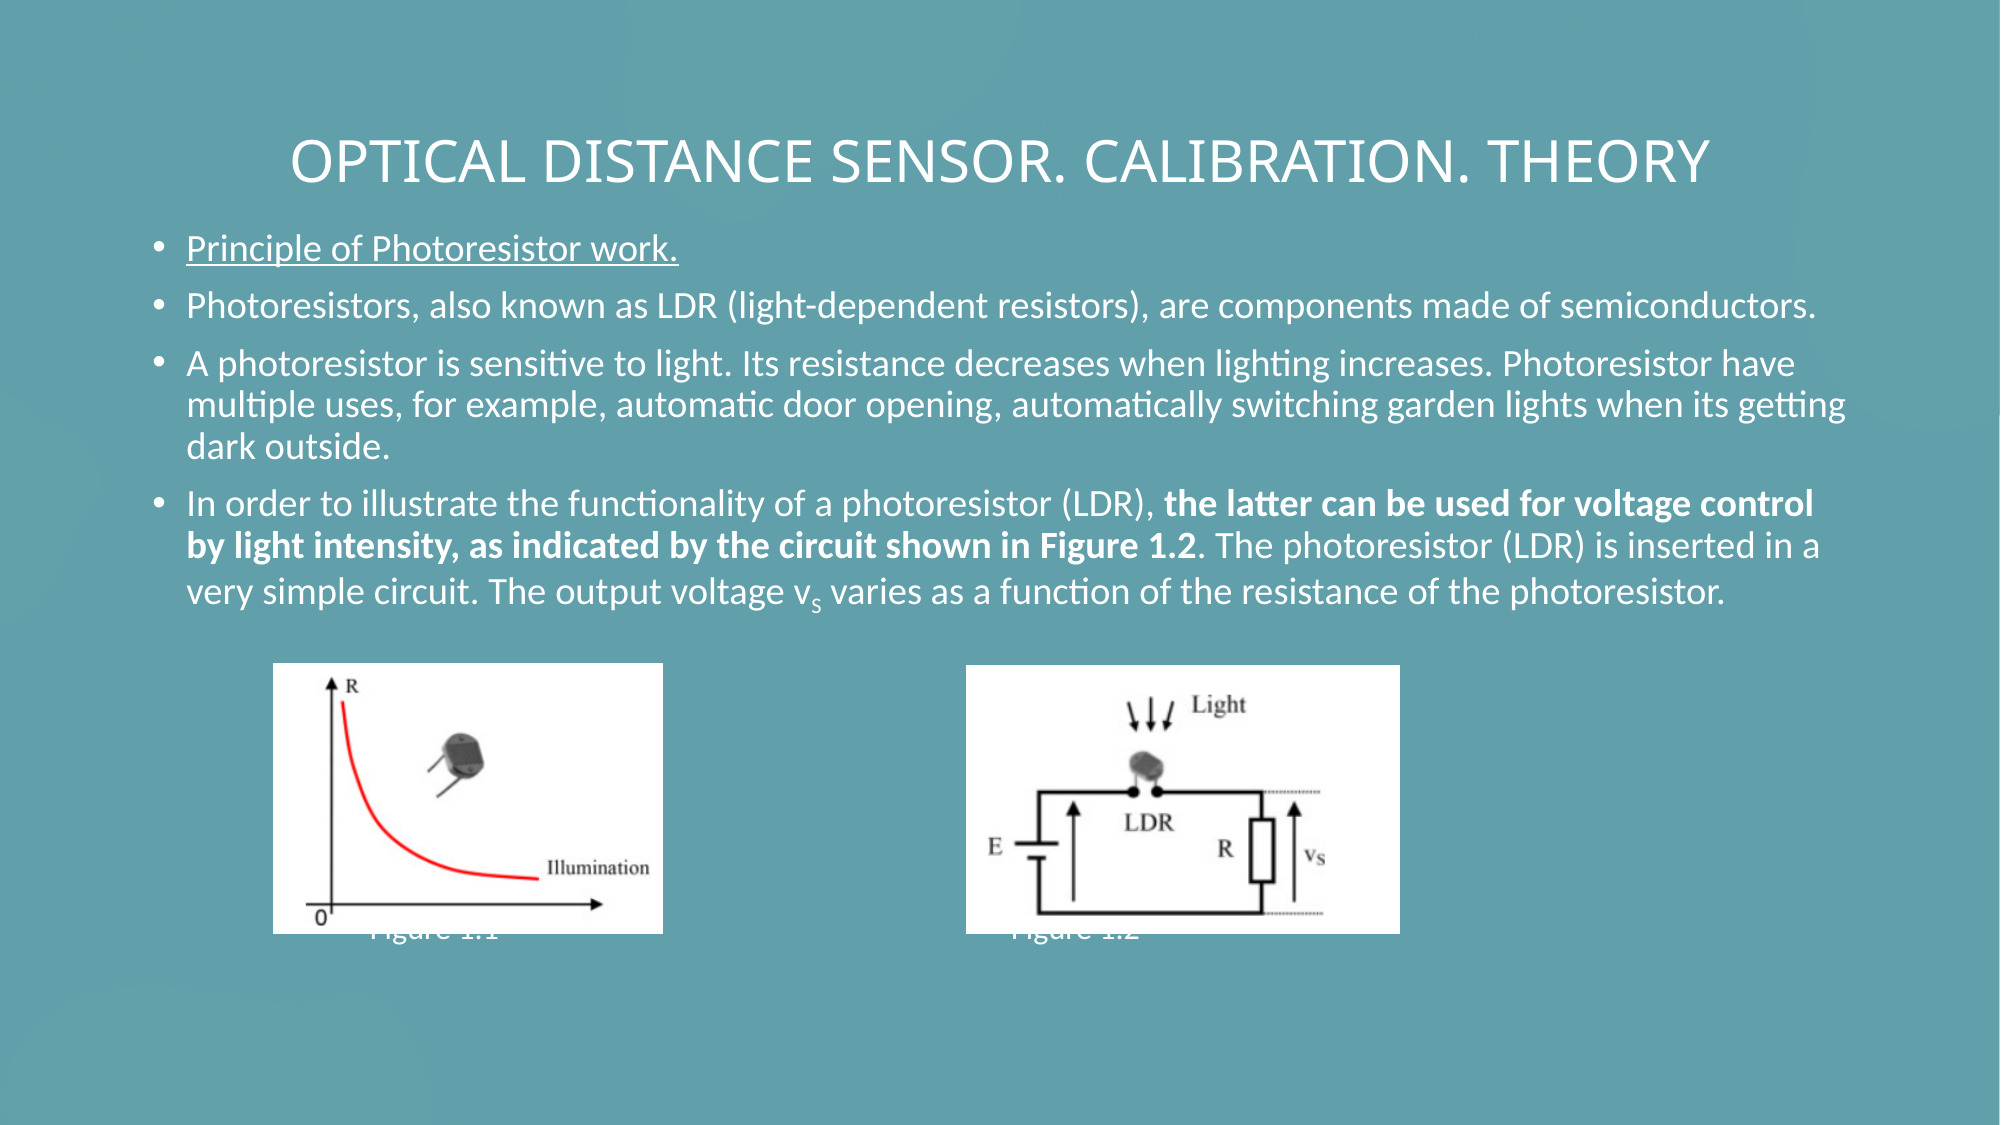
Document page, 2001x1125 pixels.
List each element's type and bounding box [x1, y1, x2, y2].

picture [966, 665, 1400, 934]
text_box [0, 0, 2000, 1125]
picture [273, 663, 663, 934]
